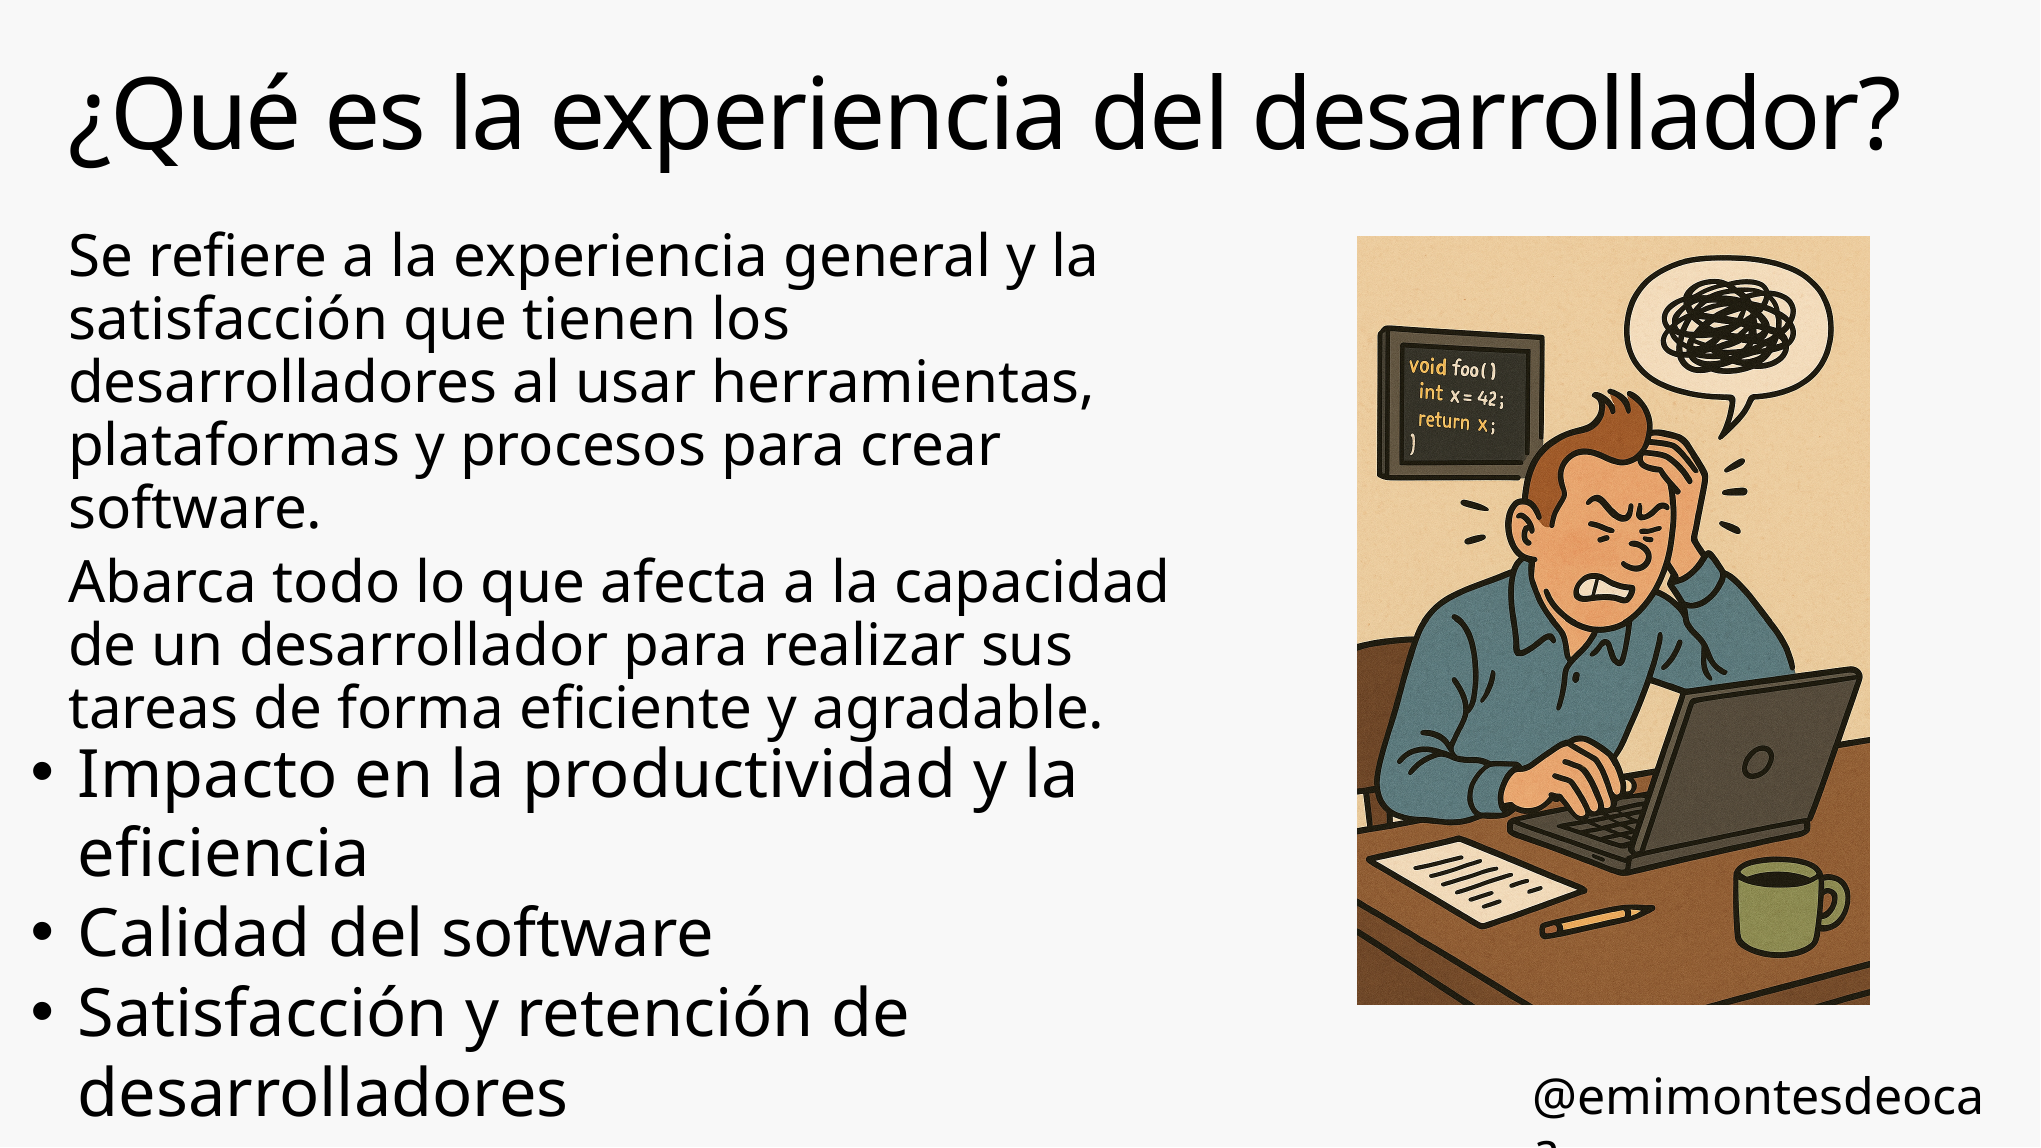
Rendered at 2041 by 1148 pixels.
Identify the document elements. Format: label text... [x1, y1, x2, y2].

text_box Impacto en la productividad y la eficiencia Calidad del software Satisfacción y retención de desarrolladores [15, 722, 1388, 1138]
title ¿Qué es la experiencia del desarrollador? [45, 48, 1971, 199]
text_box @emimontesdeocaa [1532, 1070, 2009, 1148]
list Se refiere a la experiencia general y la satisfacción que tienen los desarrolladores al usar herramientas, plataformas y procesos para crear software. Abarca todo lo que afecta a la capacidad de un desarrollador para realizar sus tareas de forma eficiente y agradable. [44, 211, 1253, 722]
picture [1357, 235, 1871, 1006]
